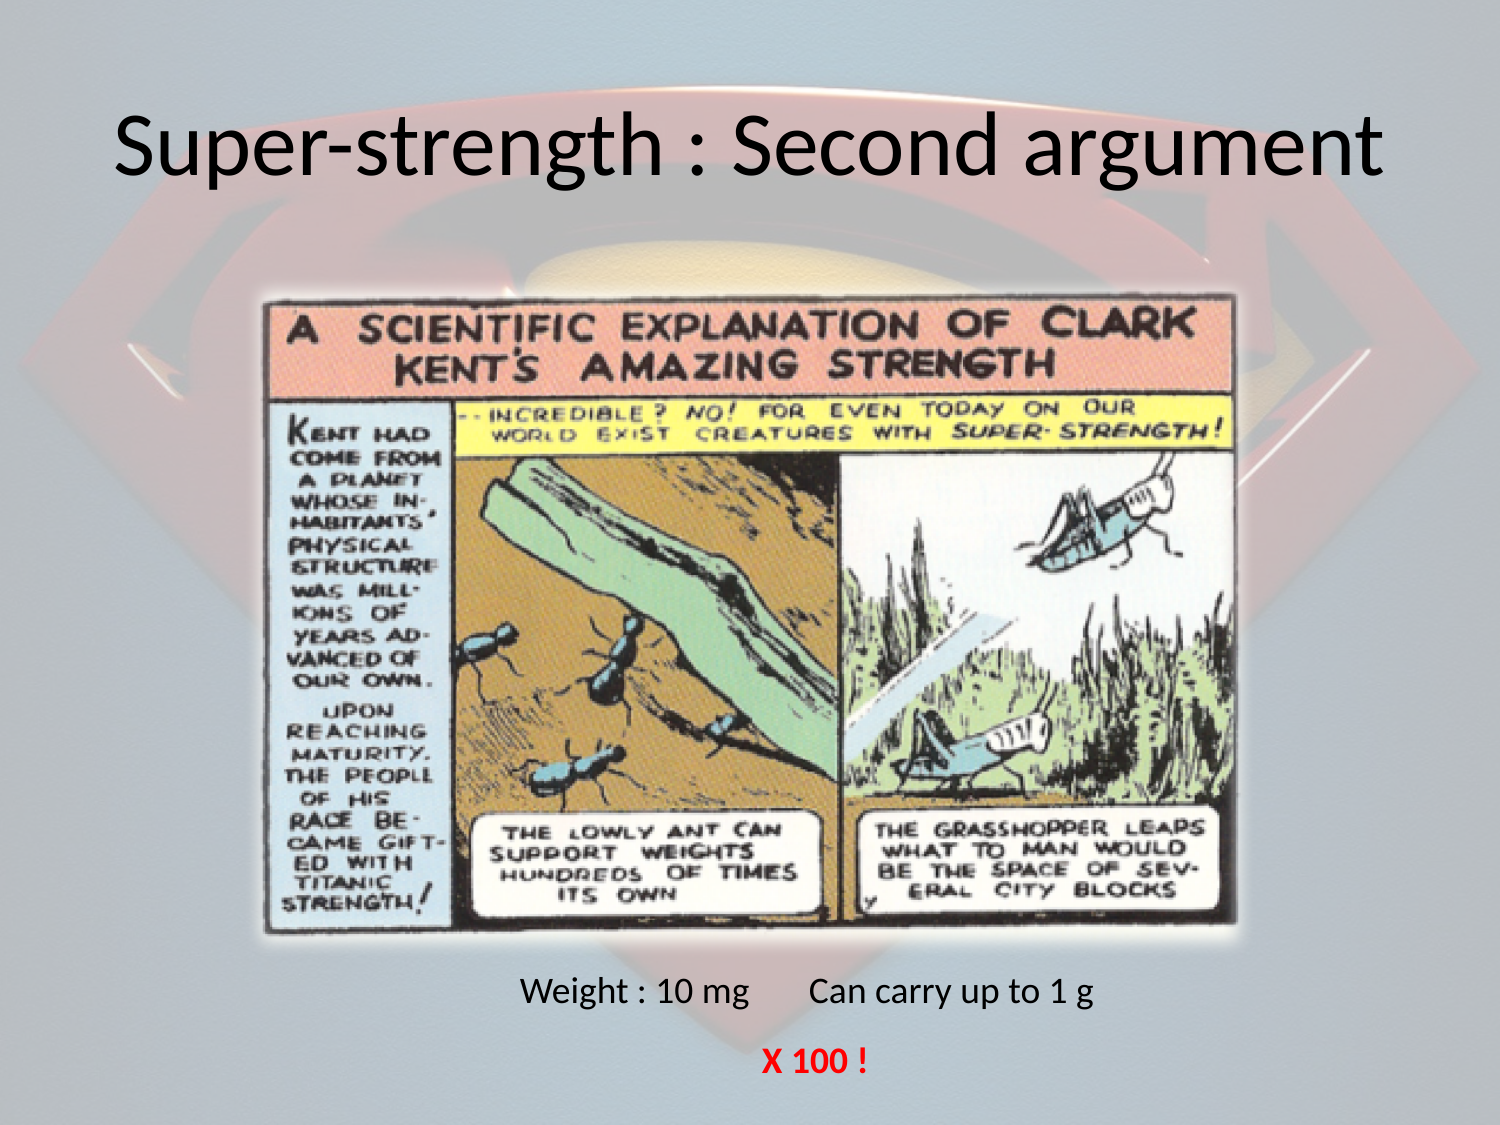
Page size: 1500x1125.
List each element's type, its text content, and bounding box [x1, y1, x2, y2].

text_box Weight : 10 mg Can carry up to 1 g [427, 968, 1188, 1019]
title Super-strength : Second argument [75, 45, 1425, 233]
text_box X 100 ! [747, 1028, 884, 1089]
picture [244, 274, 1256, 960]
